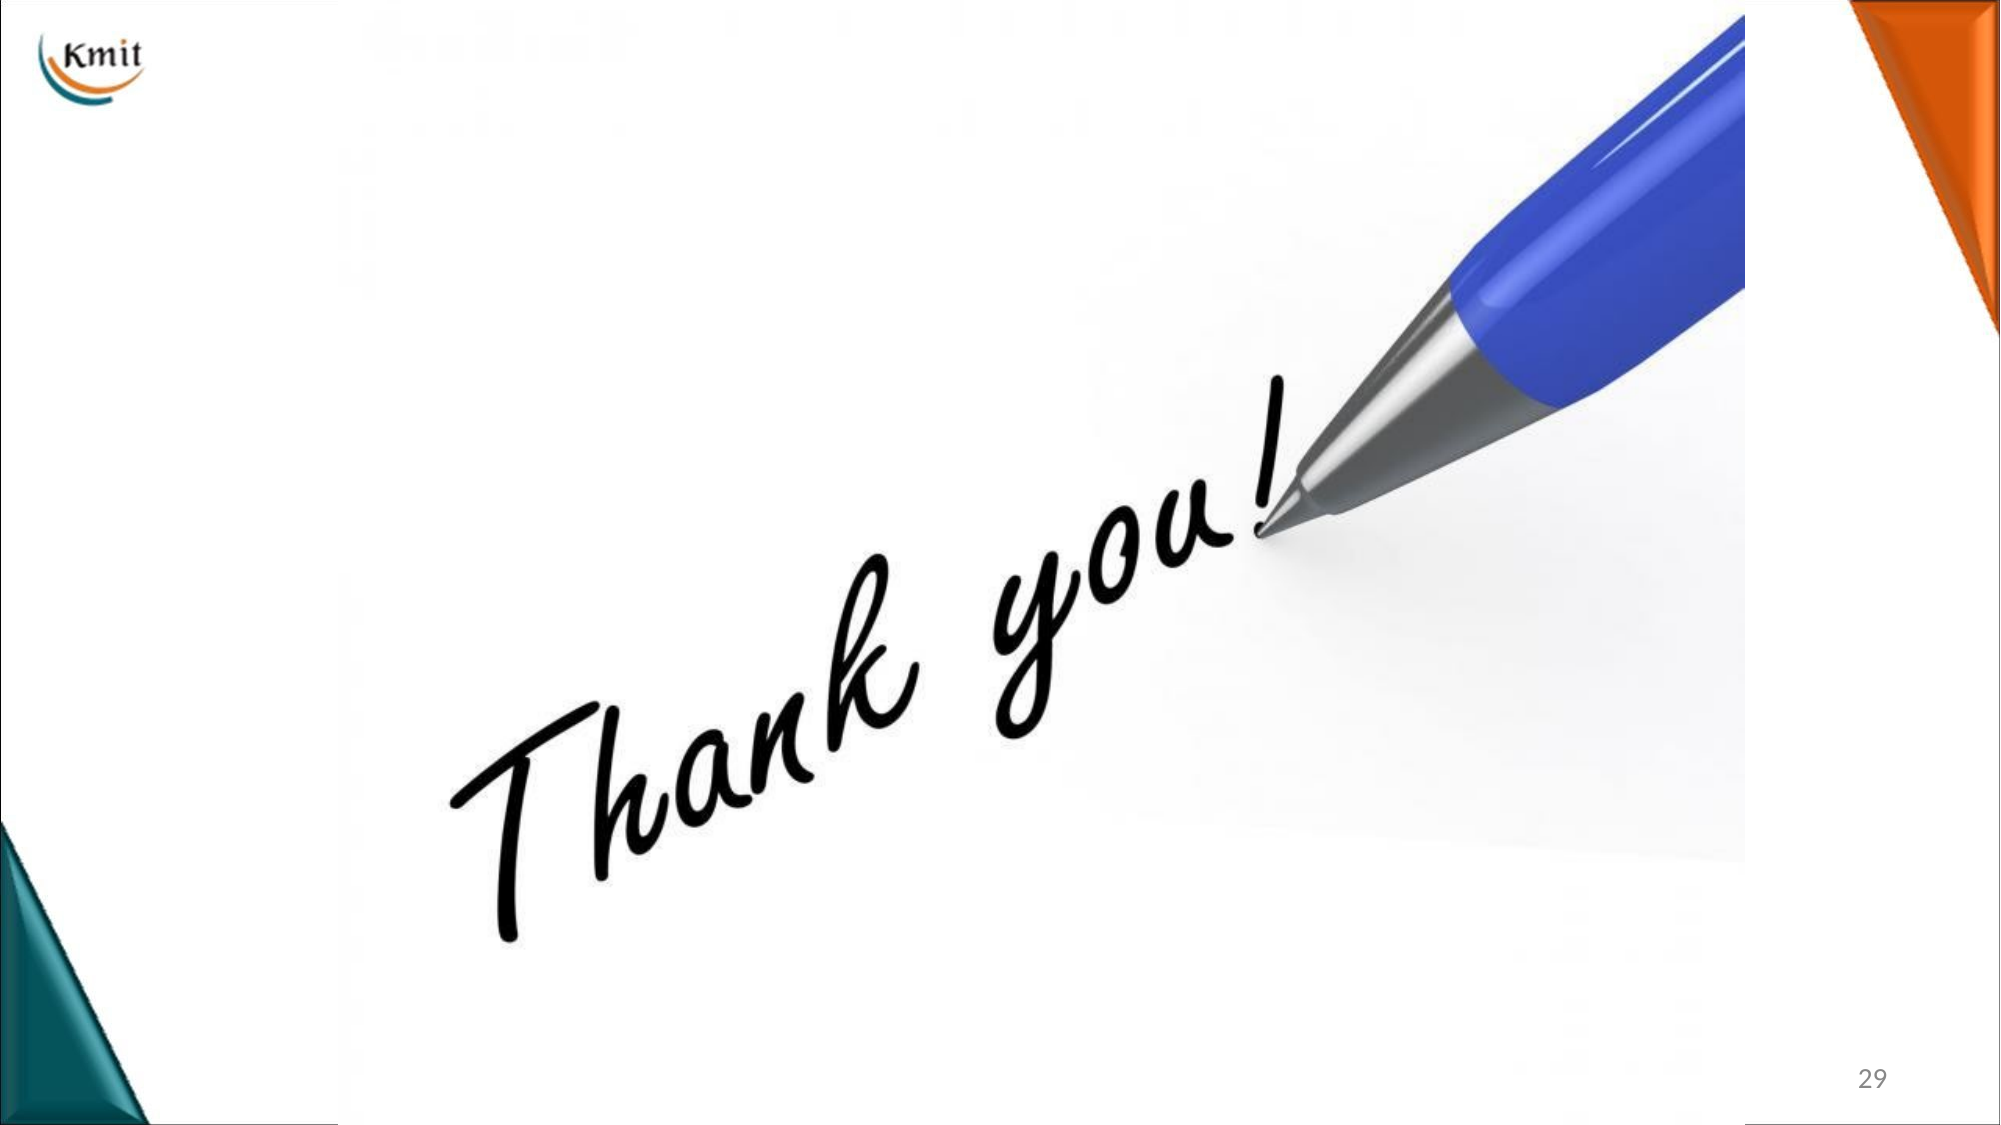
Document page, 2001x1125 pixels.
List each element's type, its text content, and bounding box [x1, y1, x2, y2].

picture [0, 0, 2000, 1125]
slide_number 29 [1851, 1059, 1894, 1125]
